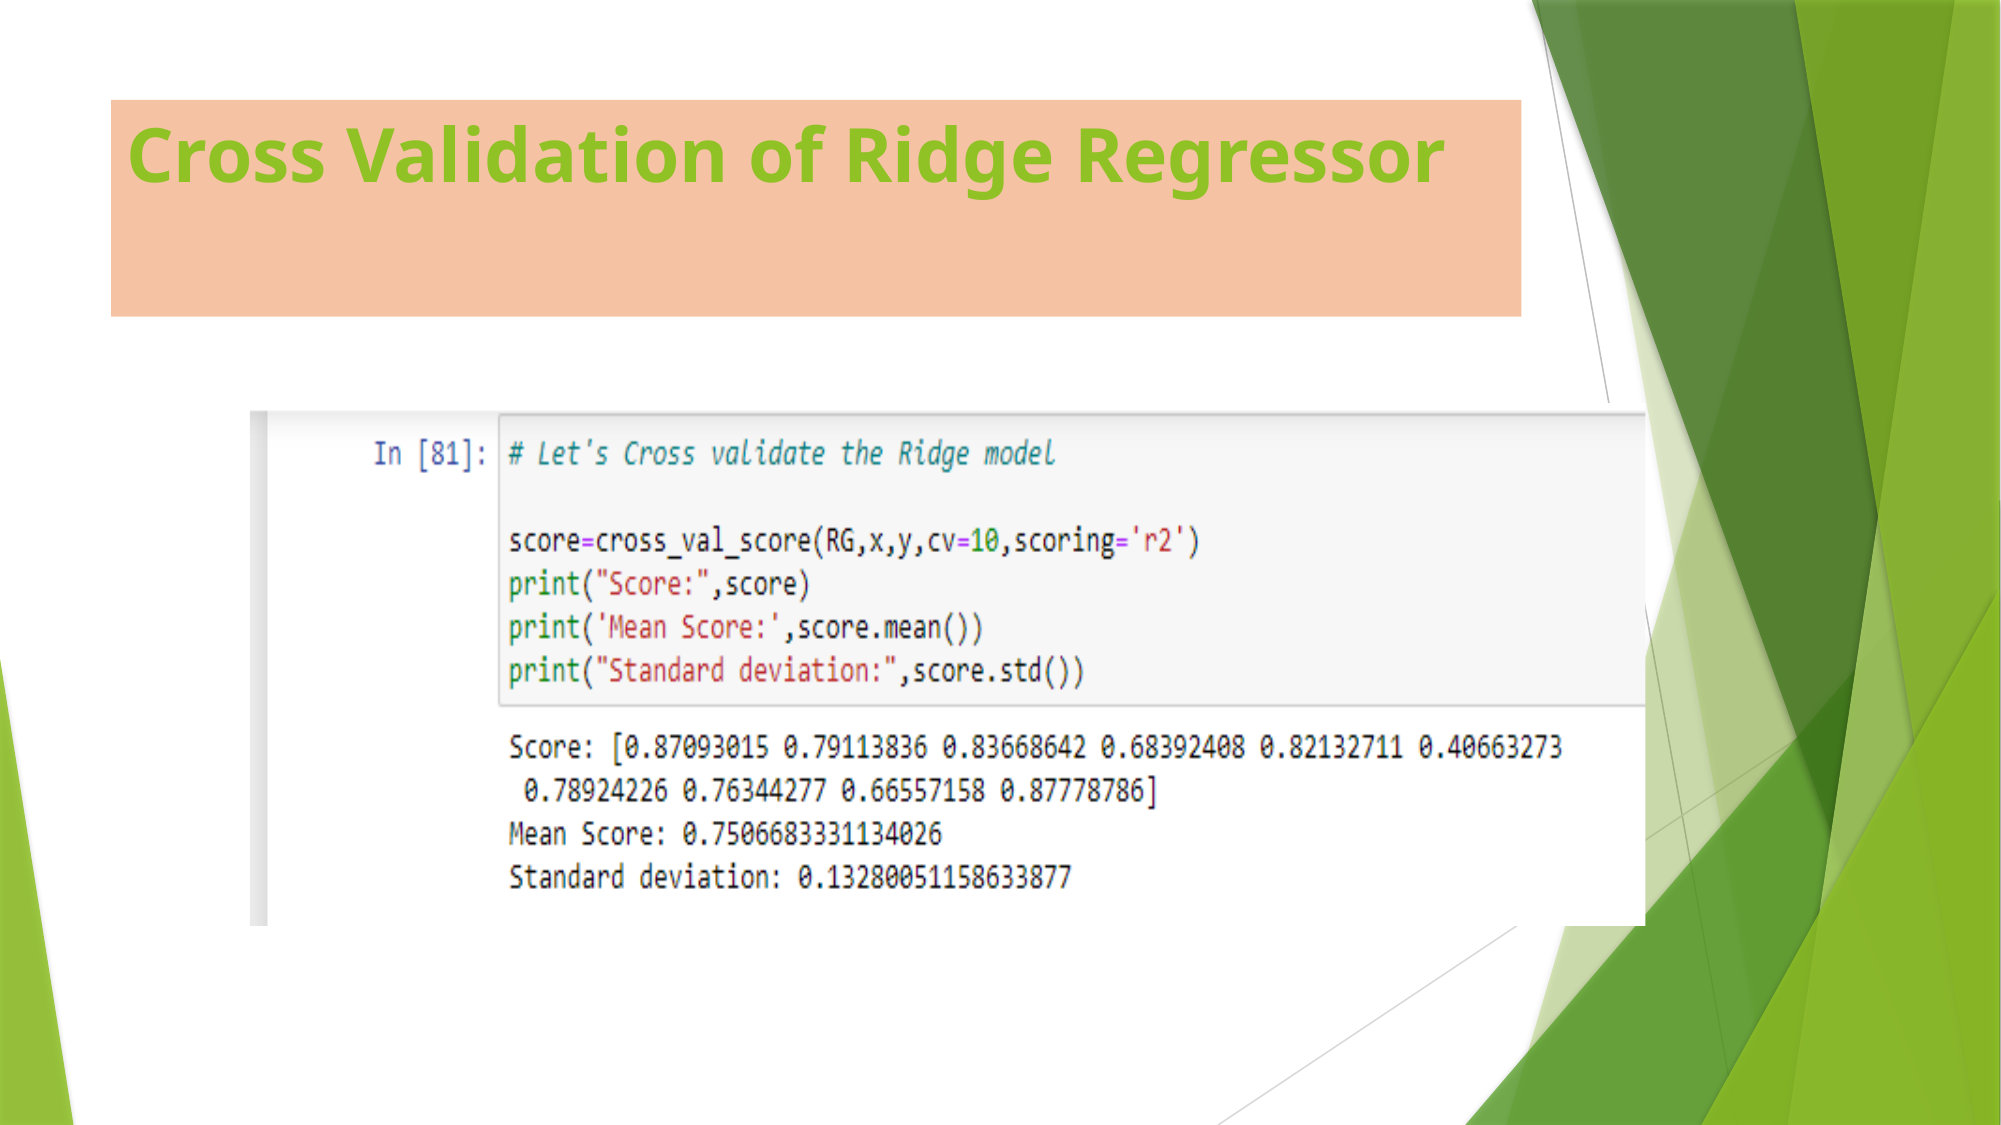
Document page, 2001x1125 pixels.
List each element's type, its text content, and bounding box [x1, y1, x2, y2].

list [249, 403, 1646, 926]
title Cross Validation of Ridge Regressor [111, 99, 1522, 317]
